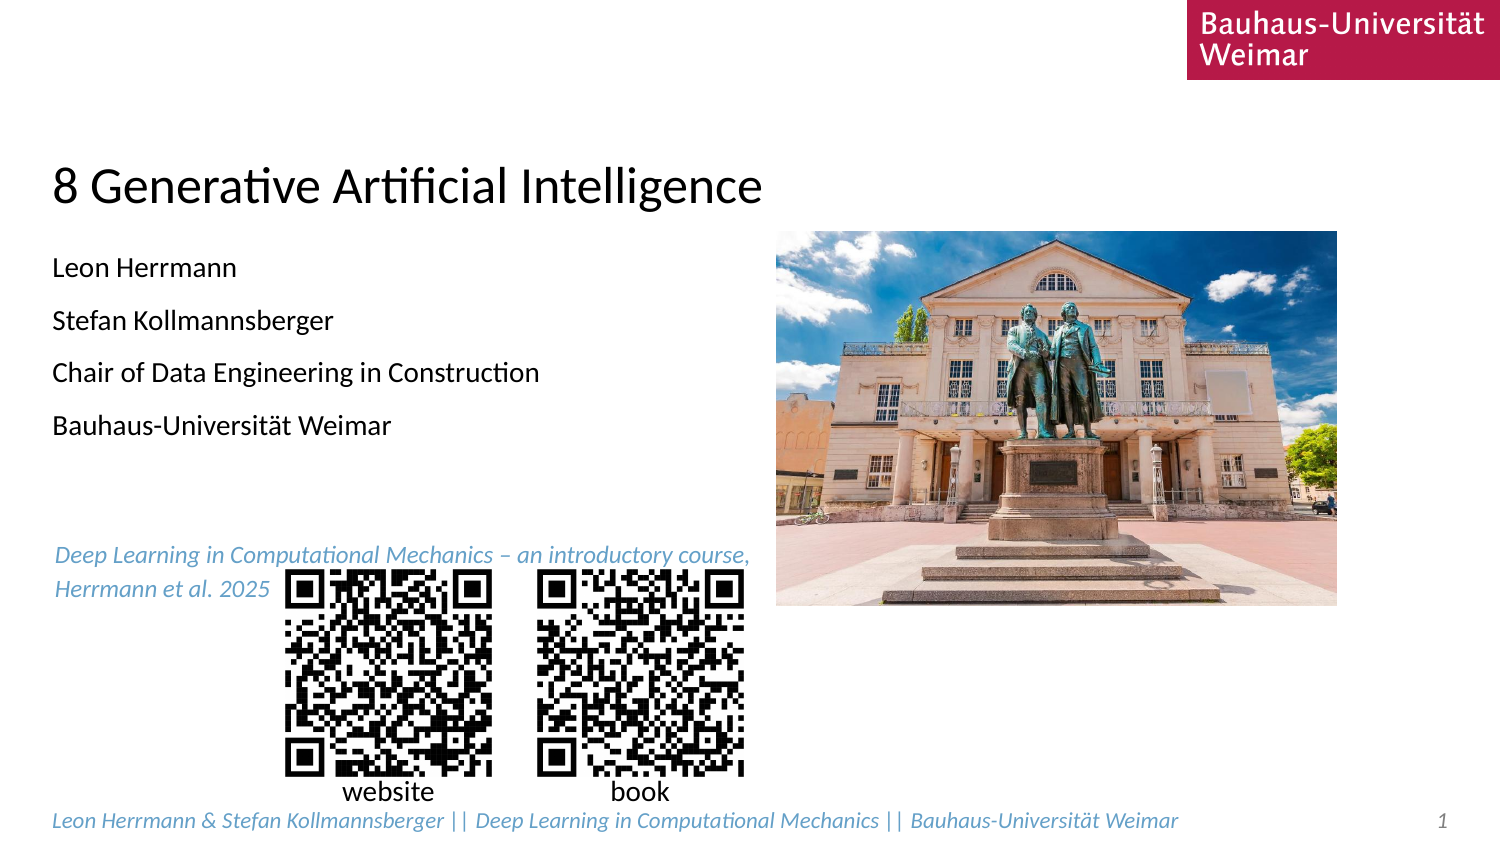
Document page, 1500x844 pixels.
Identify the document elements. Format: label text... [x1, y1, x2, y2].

picture [776, 496, 1337, 606]
slide_number 1 [1111, 796, 1448, 842]
picture [1187, 0, 1500, 80]
title 8 Generative Artificial Intelligence [52, 147, 1449, 210]
text_box Deep Learning in Computational Mechanics – an introductory course, Herrmann et al. 2025 [55, 534, 759, 603]
footer Leon Herrmann & Stefan Kollmannsberger || Deep Learning in Computational Mechanics || Bauhaus-Universität Weimar [52, 796, 1337, 844]
picture [536, 569, 744, 777]
list Leon Herrmann Stefan Kollmannsberger Chair of Data Engineering in Construction Bauhaus-Universität Weimar [52, 230, 1449, 496]
text_box website [342, 785, 436, 808]
text_box book [610, 785, 671, 808]
picture [284, 569, 493, 777]
